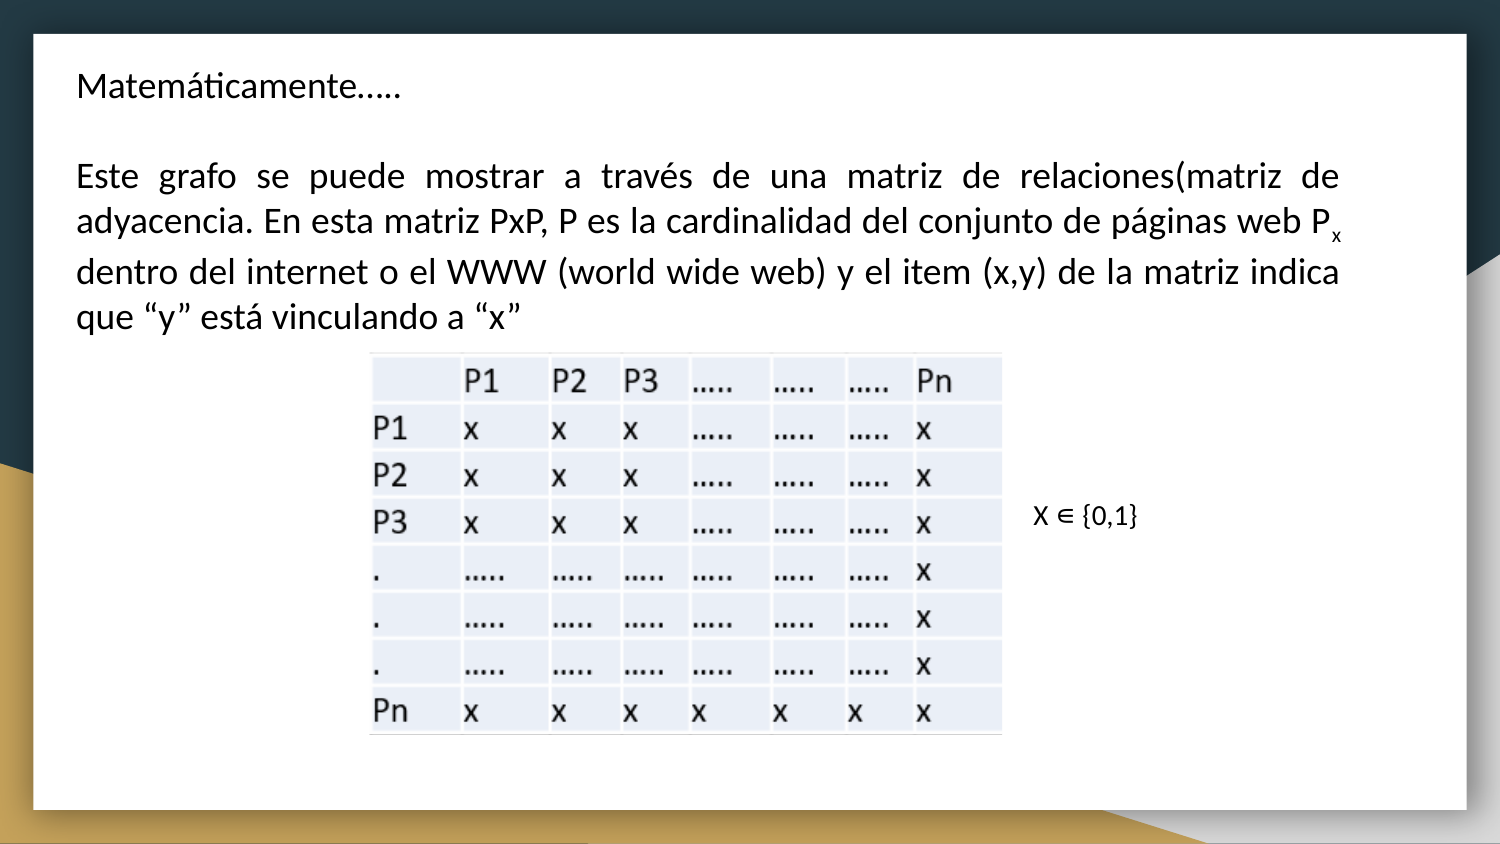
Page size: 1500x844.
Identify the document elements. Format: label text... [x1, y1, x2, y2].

picture [369, 347, 1003, 755]
text_box X ∊ {0,1} [1018, 481, 1500, 592]
text_box Matemáticamente….. Este grafo se puede mostrar a través de una matriz de relaciones(matriz de adyacencia. En esta matriz PxP, P es la cardinalidad del conjunto de páginas web Px dentro del internet o el WWW (world wide web) y el item (x,y) de la matriz indica que “y” está vinculando a “x” [61, 46, 1357, 300]
